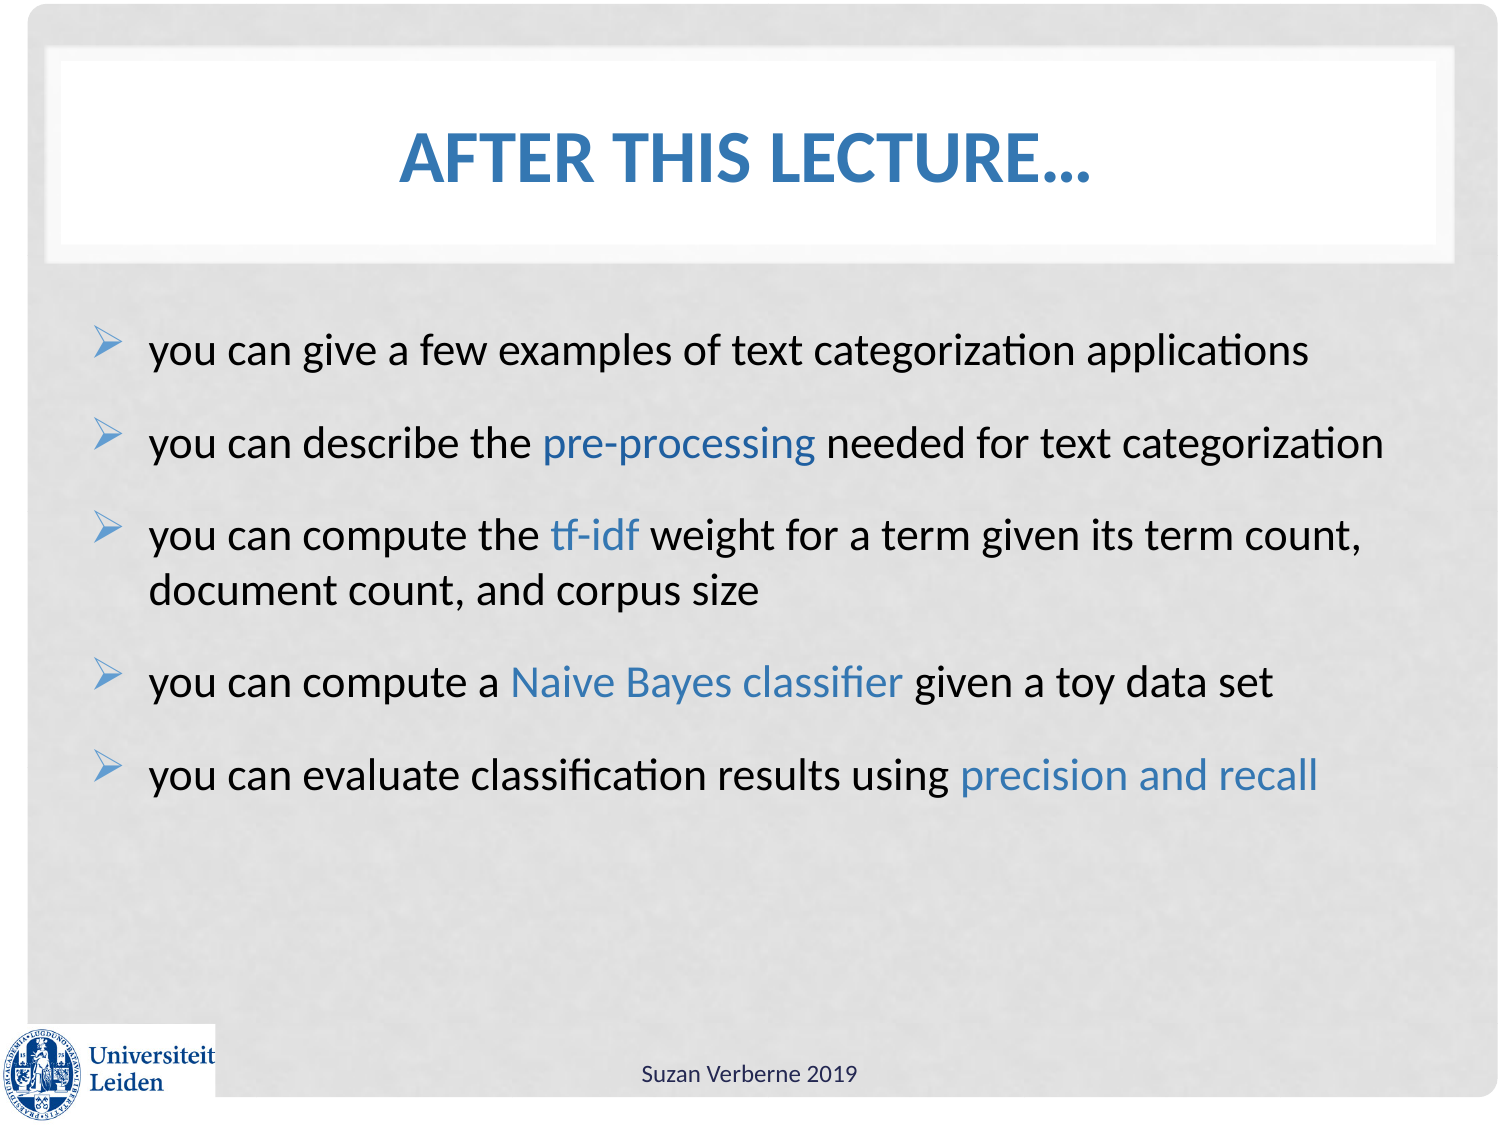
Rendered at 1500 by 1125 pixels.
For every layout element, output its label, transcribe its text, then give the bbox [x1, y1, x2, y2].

title After this lecture… [69, 66, 1425, 238]
picture [0, 1024, 216, 1125]
footer Suzan Verberne 2019 [512, 1042, 988, 1103]
list you can give a few examples of text categorization applications you can describe the pre-processing needed for text categorization you can compute the tf-idf weight for a term given its term count, document count, and corpus size you can compute a Naive Bayes classifier given a toy data set you can evaluate classification results using precision and recall [75, 312, 1425, 1005]
